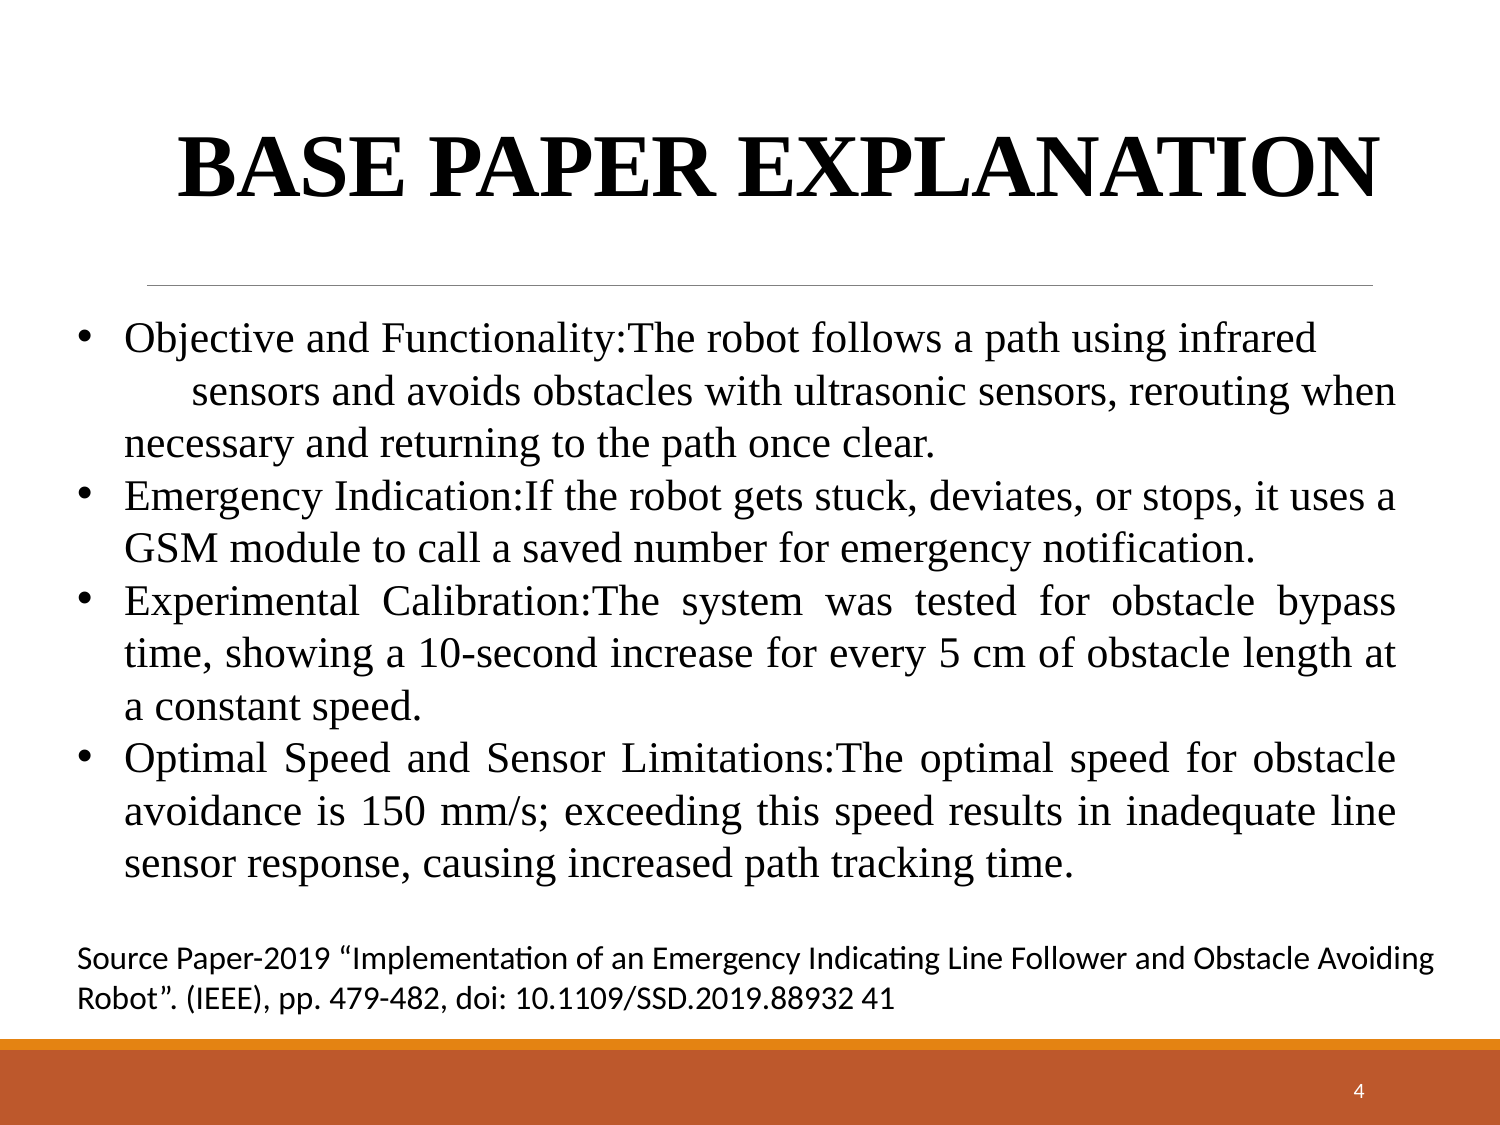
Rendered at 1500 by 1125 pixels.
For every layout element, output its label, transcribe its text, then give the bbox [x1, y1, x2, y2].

slide_number 4 [1218, 1059, 1380, 1120]
text_box Objective and Functionality:The robot follows a path using infrared sensors and avoids obstacles with ultrasonic sensors, rerouting when necessary and returning to the path once clear. Emergency Indication:If the robot gets stuck, deviates, or stops, it uses a GSM module to call a saved number for emergency notification. Experimental Calibration:The system was tested for obstacle bypass time, showing a 10-second increase for every 5 cm of obstacle length at a constant speed. Optimal Speed and Sensor Limitations:The optimal speed for obstacle avoidance is 150 mm/s; exceeding this speed results in inadequate line sensor response, causing increased path tracking time. [62, 301, 1413, 894]
title BASE PAPER EXPLANATION [162, 75, 1400, 223]
text_box Source Paper-2019 “Implementation of an Emergency Indicating Line Follower and Obstacle Avoiding Robot”. (IEEE), pp. 479-482, doi: 10.1109/SSD.2019.88932 41 [62, 928, 1500, 1024]
